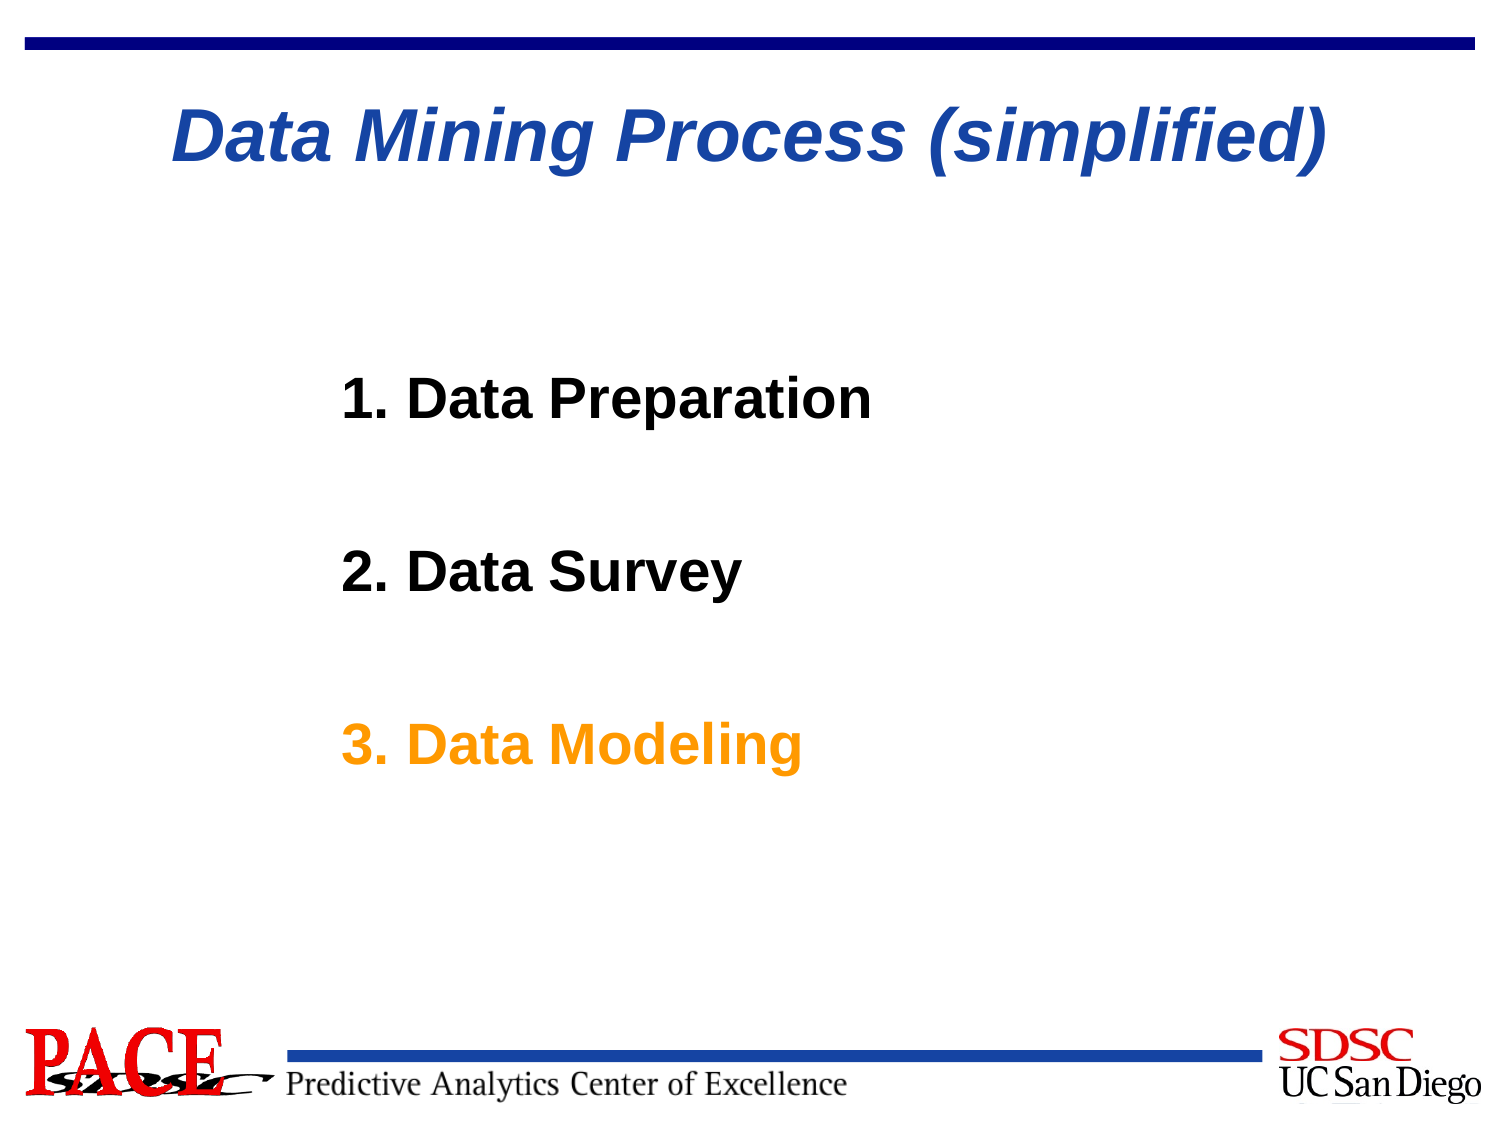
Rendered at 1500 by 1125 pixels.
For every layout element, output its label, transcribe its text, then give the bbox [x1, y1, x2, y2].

picture [1279, 1028, 1413, 1061]
picture [1279, 1066, 1481, 1104]
title Data Mining Process (simplified) [24, 50, 1475, 221]
list 1. Data Preparation 2. Data Survey 3. Data Modeling [326, 262, 1425, 1007]
picture [25, 1025, 276, 1101]
picture [286, 1064, 858, 1103]
